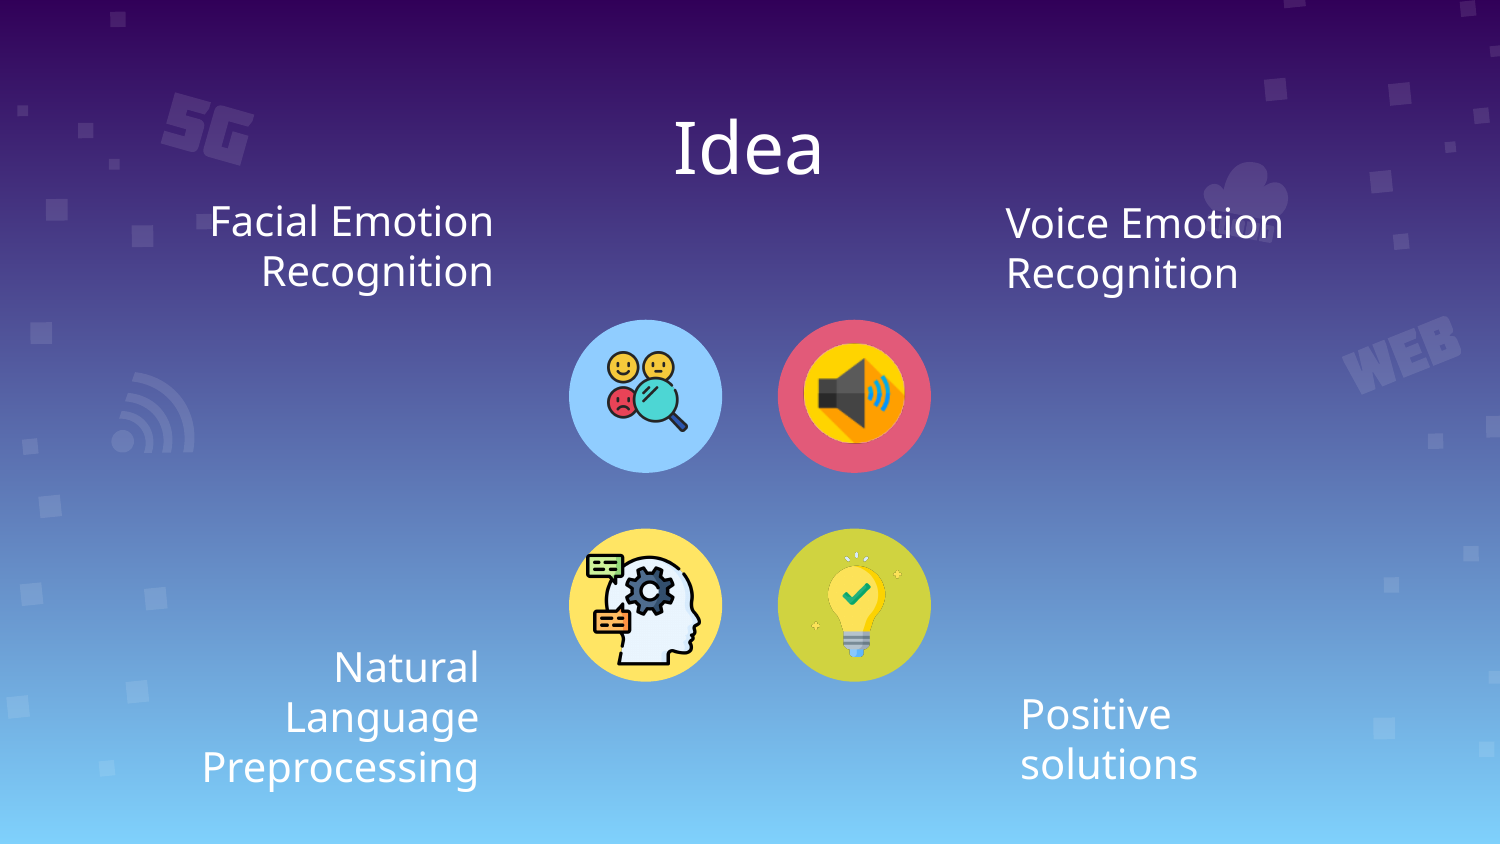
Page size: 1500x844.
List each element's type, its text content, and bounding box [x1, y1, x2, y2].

title Positive solutions [1020, 715, 1257, 761]
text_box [568, 319, 723, 474]
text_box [777, 319, 932, 474]
title Idea [118, 71, 1382, 219]
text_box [777, 528, 932, 682]
title Facial Emotion Recognition [196, 221, 495, 267]
title Voice Emotion Recognition [1005, 223, 1406, 269]
title Natural Language Preprocessing [136, 693, 480, 738]
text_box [568, 528, 723, 682]
